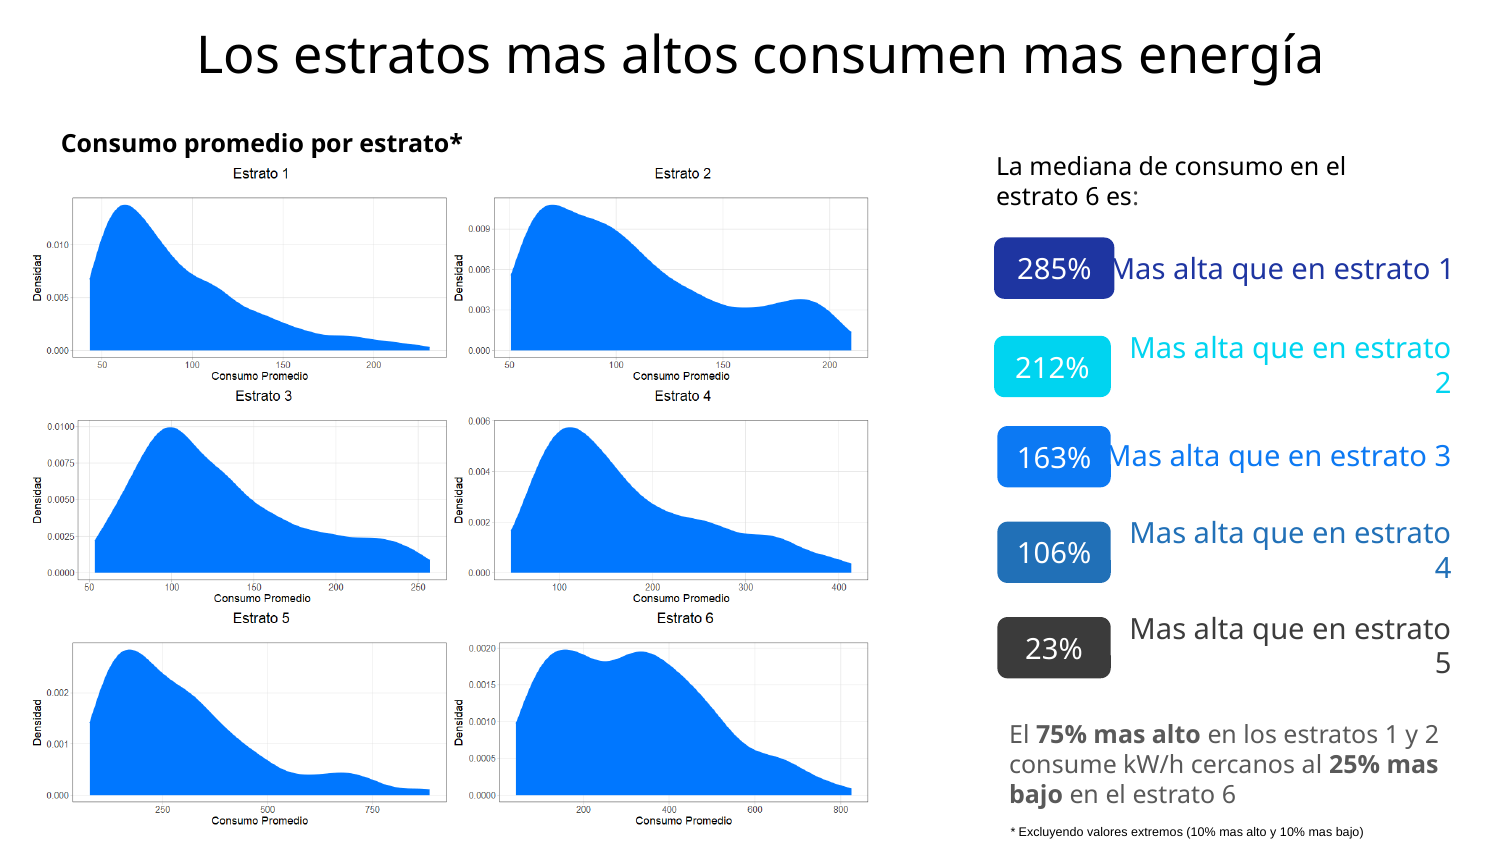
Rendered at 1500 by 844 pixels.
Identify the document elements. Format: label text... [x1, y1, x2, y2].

title Los estratos mas altos consumen mas energía [88, 12, 1434, 92]
text_box * Excluyendo valores extremos (10% mas alto y 10% mas bajo) [995, 817, 1379, 844]
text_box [993, 335, 1467, 398]
text_box La mediana de consumo en el estrato 6 es: [981, 123, 1444, 238]
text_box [997, 425, 1467, 488]
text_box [997, 521, 1467, 584]
picture [29, 164, 872, 831]
text_box El 75% mas alto en los estratos 1 y 2 consume kW/h cercanos al 25% mas bajo en el estrato 6 [994, 706, 1457, 821]
text_box Consumo promedio por estrato* [45, 103, 872, 164]
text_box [997, 616, 1467, 679]
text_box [993, 237, 1471, 300]
